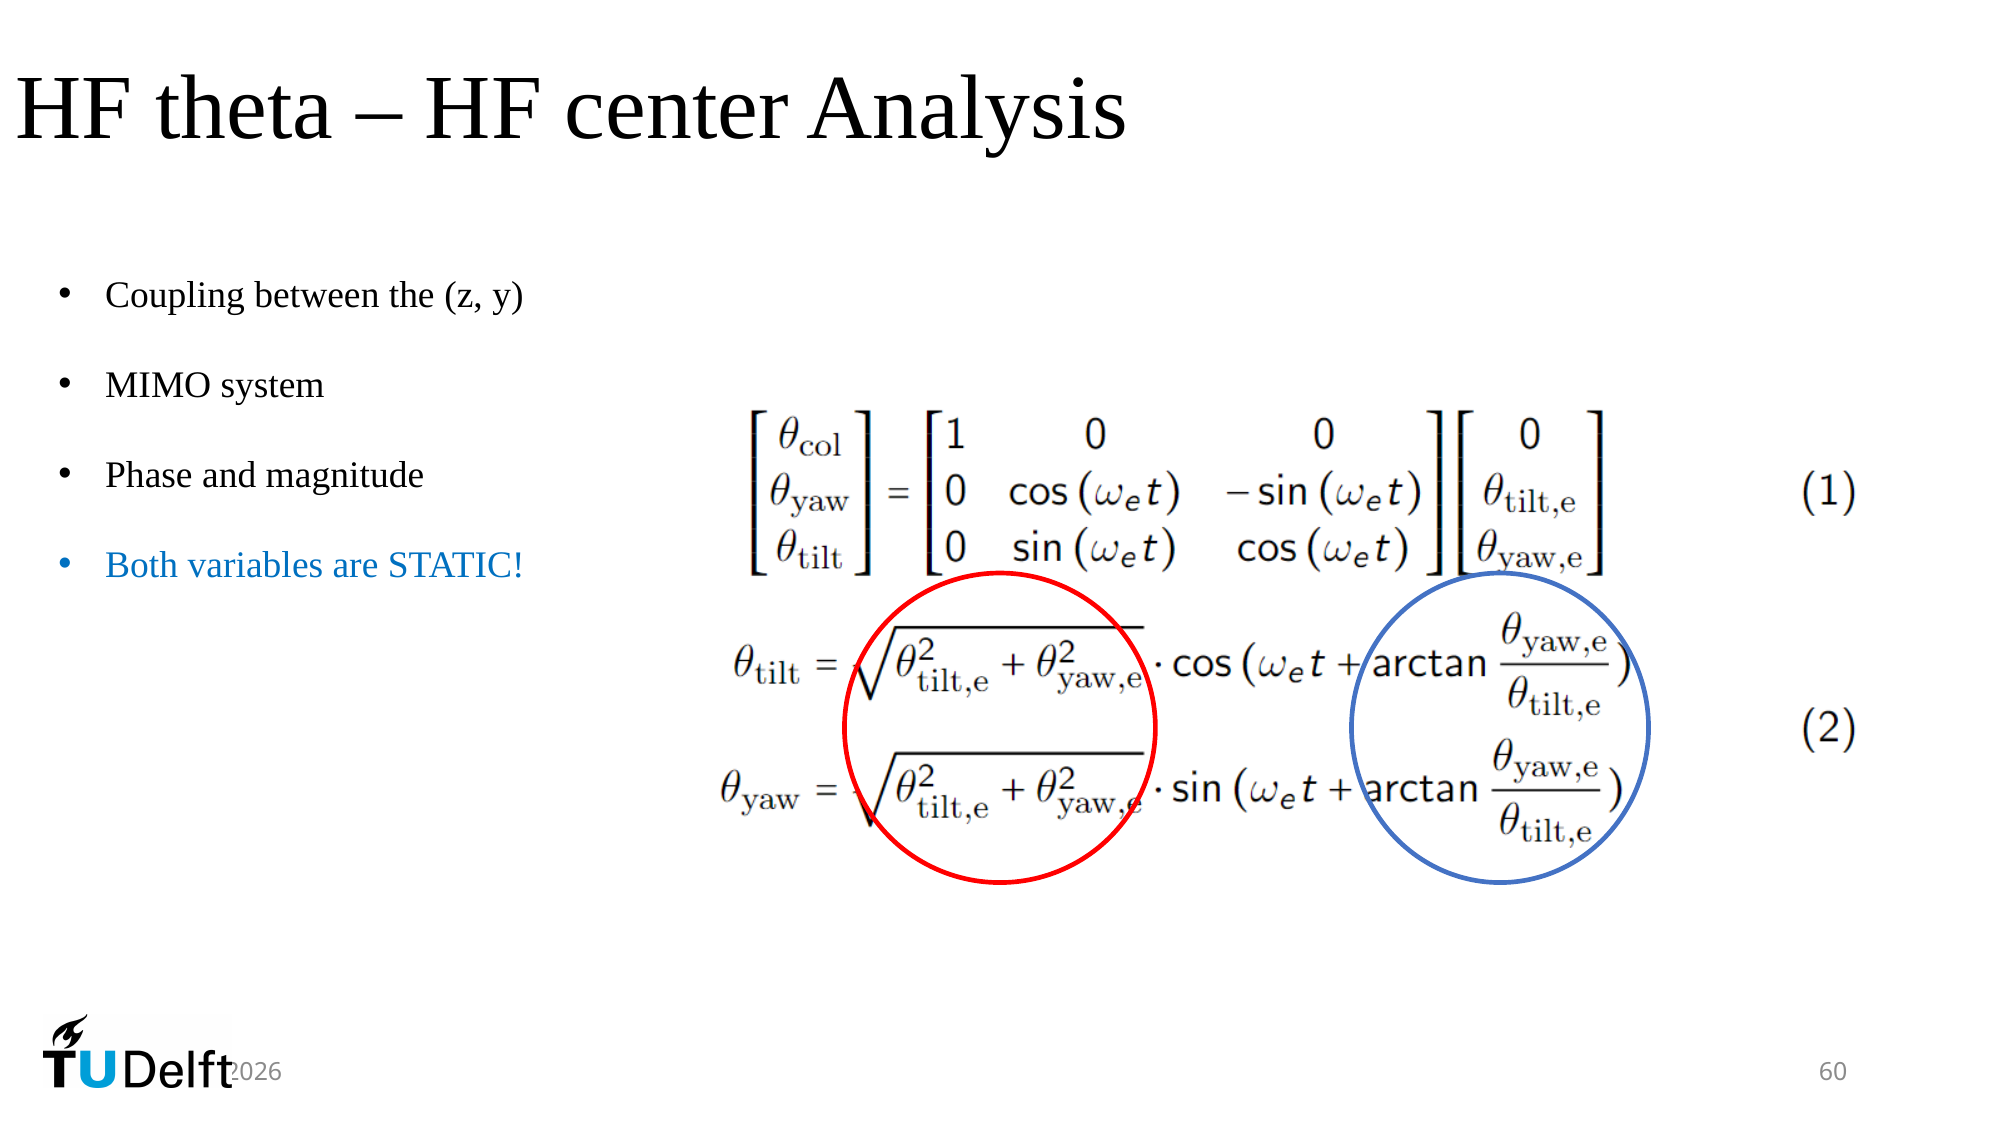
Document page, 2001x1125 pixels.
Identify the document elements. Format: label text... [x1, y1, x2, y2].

slide_number 60 [1412, 1042, 1863, 1103]
title HF theta – HF center Analysis [0, 0, 1725, 218]
picture [683, 348, 1913, 883]
text_box Coupling between the (z, y) MIMO system Phase and magnitude Both variables are STATIC! [43, 217, 1821, 593]
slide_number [137, 1042, 588, 1103]
picture [43, 1014, 232, 1088]
